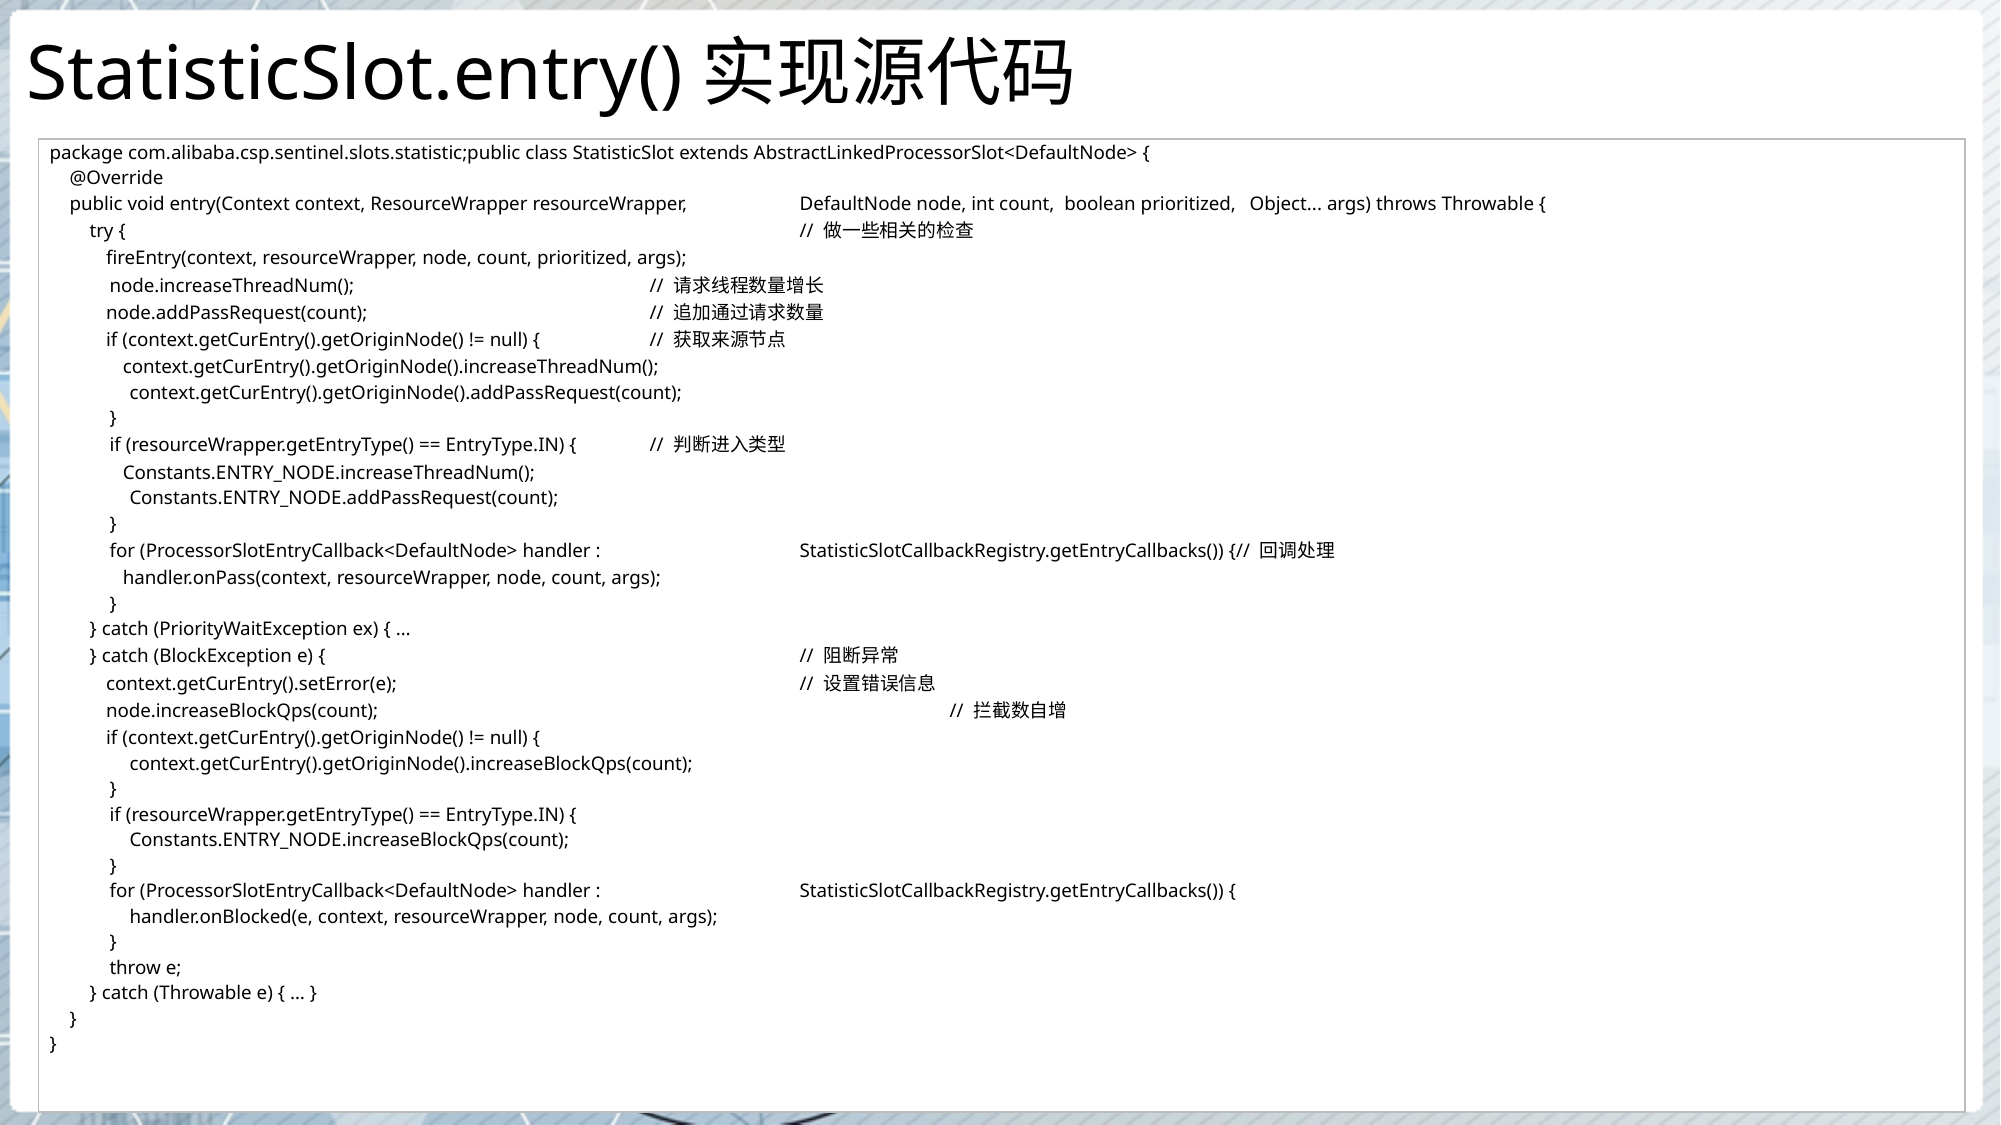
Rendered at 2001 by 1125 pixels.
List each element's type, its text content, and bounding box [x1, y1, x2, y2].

picture [0, 0, 2000, 1125]
title StatisticSlot.entry()实现源代码 [11, 11, 1983, 140]
table_header package com.alibaba.csp.sentinel.slots.statistic;public class StatisticSlot extends AbstractLinkedProcessorSlot<DefaultNode> { @Override public void entry(Context context, ResourceWrapper resourceWrapper, DefaultNode node, int count, boolean prioritized, Object... args) throws Throwable { try { // 做一些相关的检查 fireEntry(context, resourceWrapper, node, count, prioritized, args); node.increaseThreadNum(); // 请求线程数量增长 node.addPassRequest(count); // 追加通过请求数量 if (context.getCurEntry().getOriginNode() != null) { // 获取来源节点 context.getCurEntry().getOriginNode().increaseThreadNum(); context.getCurEntry().getOriginNode().addPassRequest(count); } if (resourceWrapper.getEntryType() == EntryType.IN) { // 判断进入类型 Constants.ENTRY_NODE.increaseThreadNum(); Constants.ENTRY_NODE.addPassRequest(count); } for (ProcessorSlotEntryCallback<DefaultNode> handler : StatisticSlotCallbackRegistry.getEntryCallbacks()) {// 回调处理 handler.onPass(context, resourceWrapper, node, count, args); } } catch (PriorityWaitException ex) { … } catch (BlockException e) { // 阻断异常 context.getCurEntry().setError(e); // 设置错误信息 node.increaseBlockQps(count); // 拦截数自增 if (context.getCurEntry().getOriginNode() != null) { context.getCurEntry().getOriginNode().increaseBlockQps(count); } if (resourceWrapper.getEntryType() == EntryType.IN) { Constants.ENTRY_NODE.increaseBlockQps(count); } for (ProcessorSlotEntryCallback<DefaultNode> handler : StatisticSlotCallbackRegistry.getEntryCallbacks()) { handler.onBlocked(e, context, resourceWrapper, node, count, args); } throw e; } catch (Throwable e) { … } } } [39, 140, 1964, 1111]
